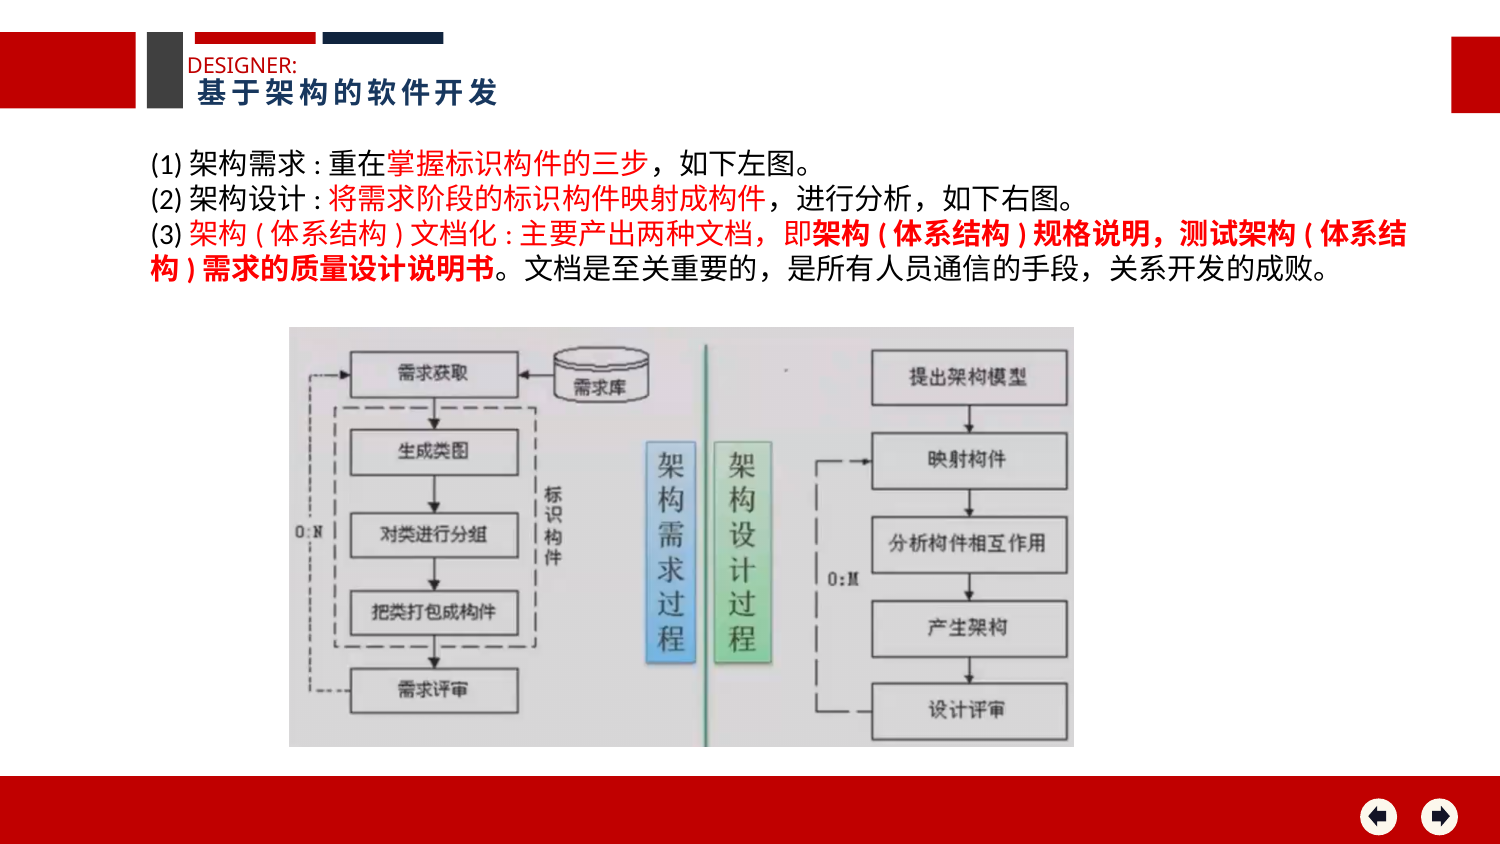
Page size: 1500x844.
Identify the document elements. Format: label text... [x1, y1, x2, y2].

text_box 基于架构的软件开发 [182, 67, 933, 118]
text_box (1)架构需求:重在掌握标识构件的三步，如下左图。 (2)架构设计:将需求阶段的标识构件映射成构件，进行分析，如下右图。 (3)架构(体系结构)文档化:主要产出两种文档，即架构(体系结构)规格说明，测试架构(体系结构)需求的质量设计说明书。文档是至关重要的，是所有人员通信的手段，关系开发的成败。 [135, 138, 1430, 293]
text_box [194, 31, 444, 45]
picture [288, 327, 1074, 747]
text_box DESIGNER: [172, 43, 313, 85]
